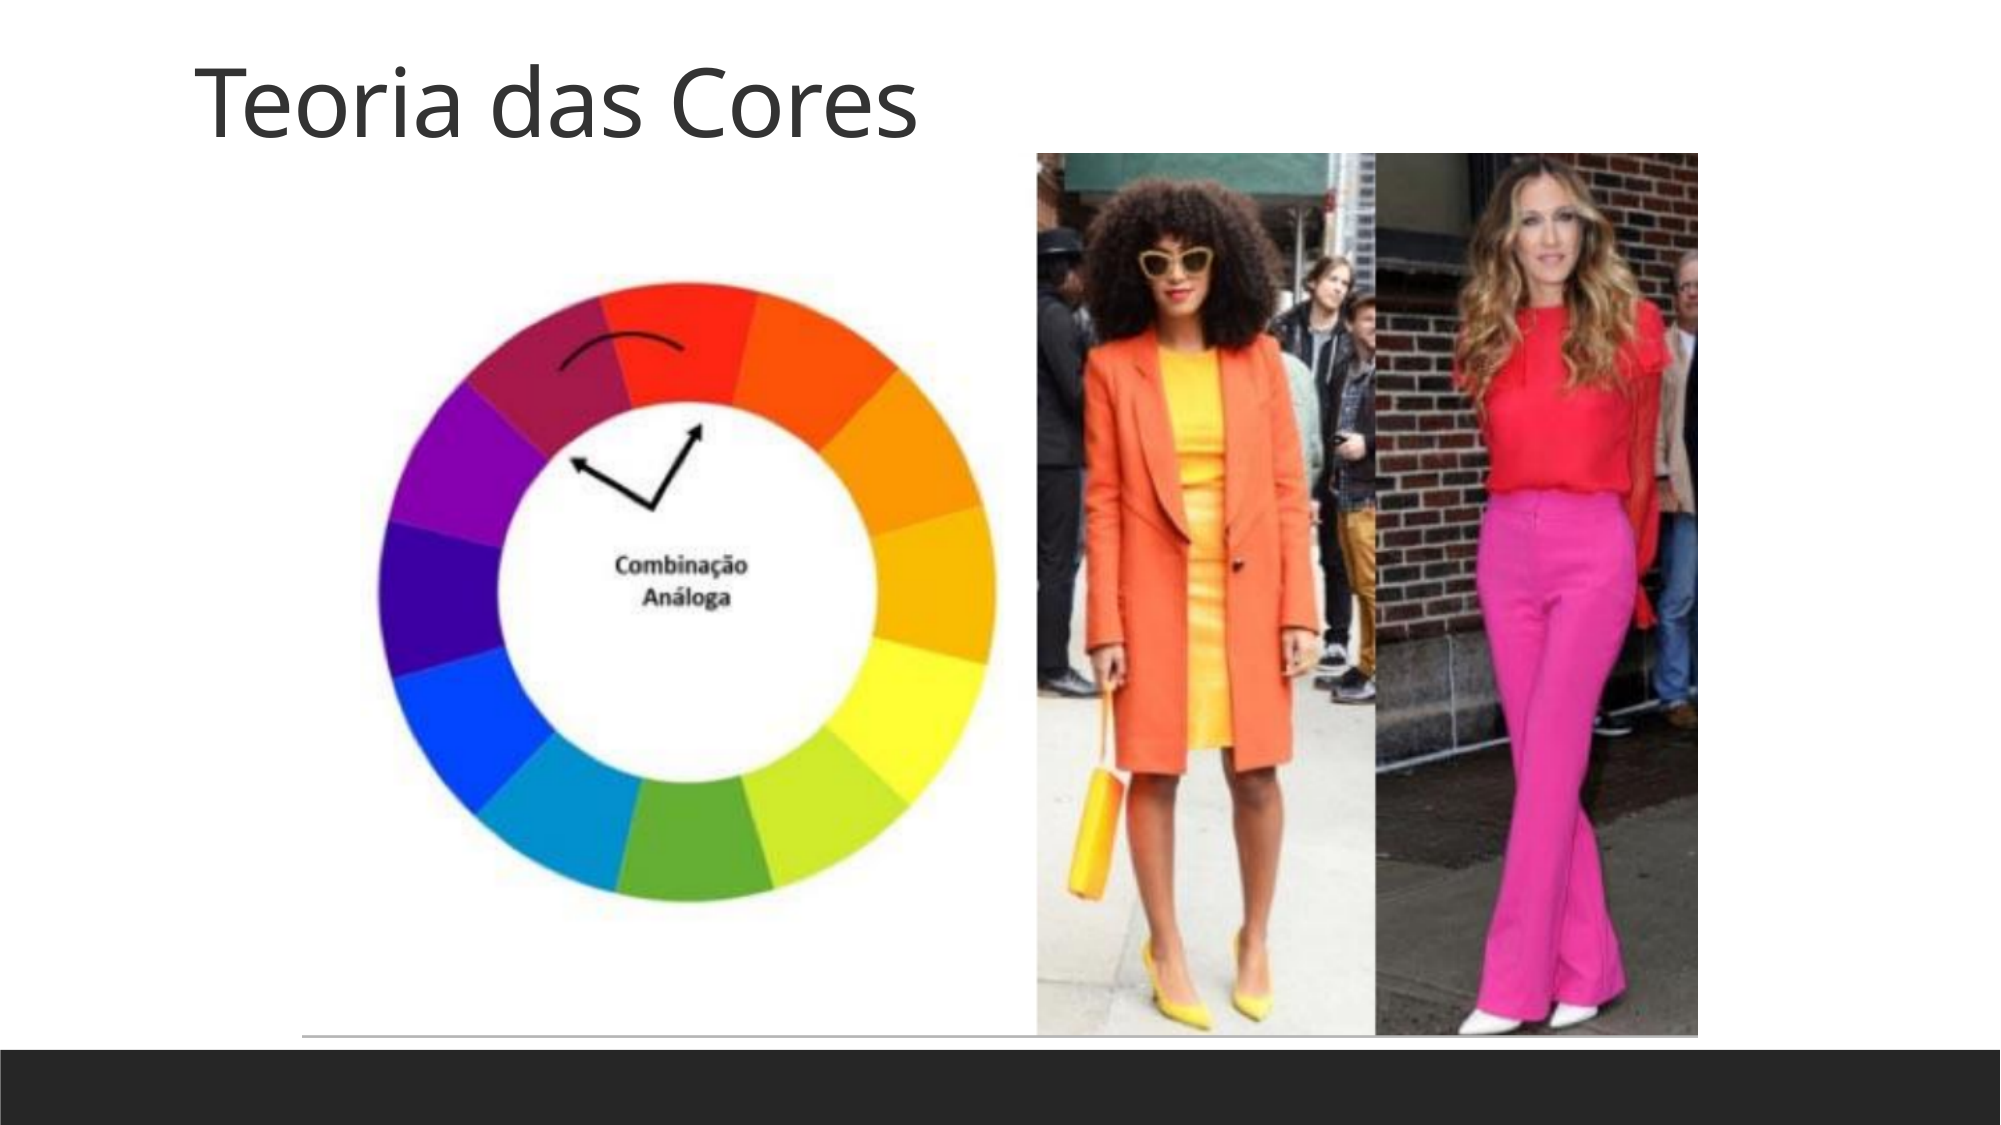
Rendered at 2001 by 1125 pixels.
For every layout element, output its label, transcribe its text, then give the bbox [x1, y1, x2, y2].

text_box Teoria das Cores [179, 46, 1830, 285]
picture [301, 152, 1699, 1039]
